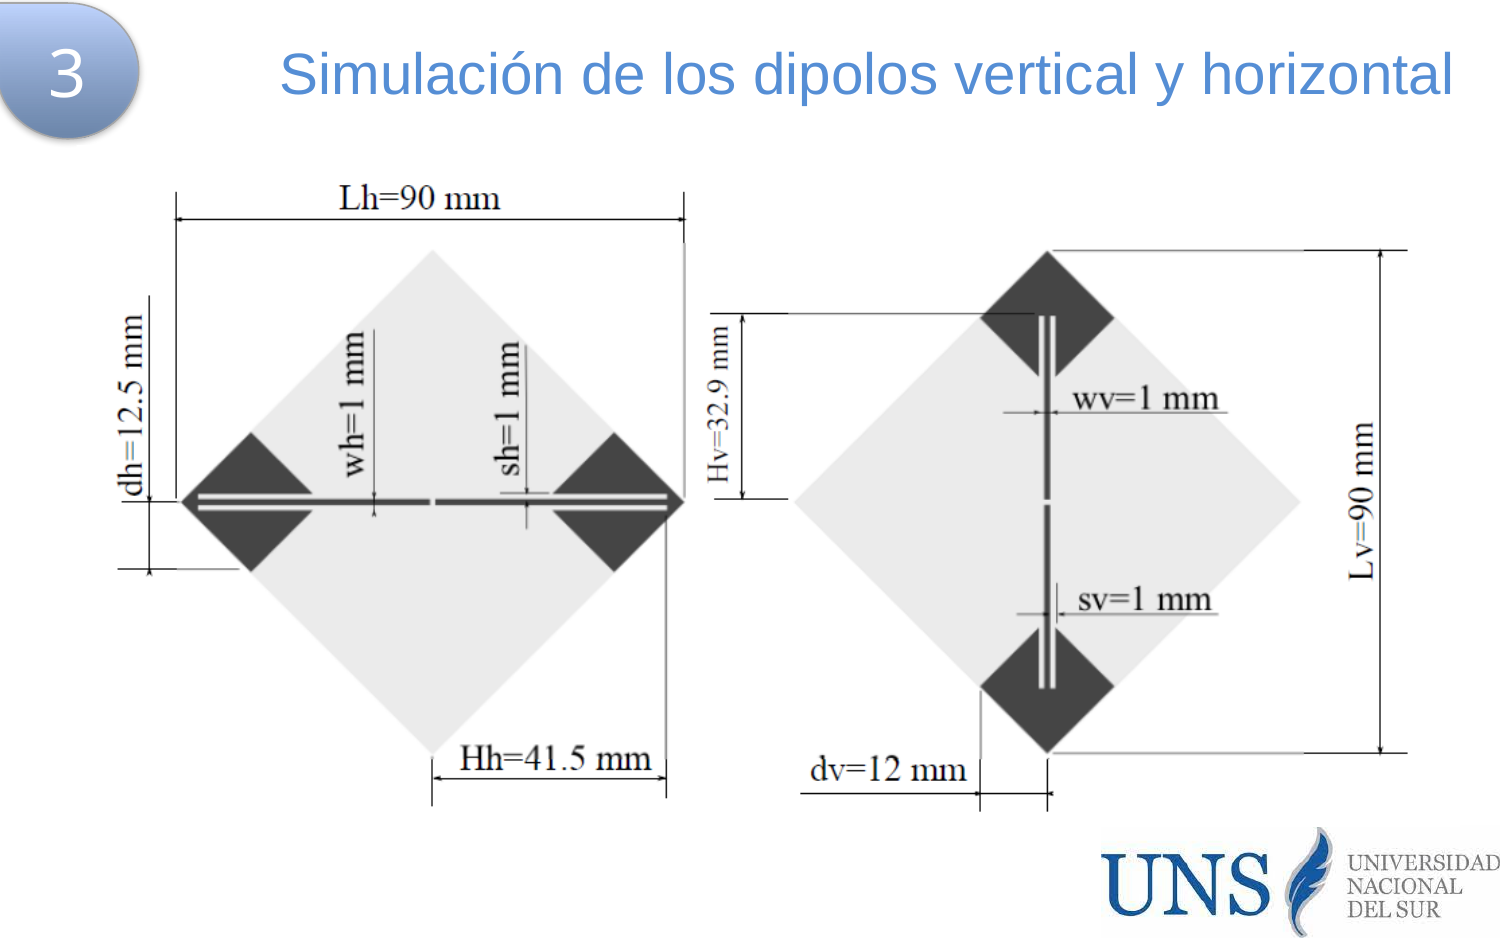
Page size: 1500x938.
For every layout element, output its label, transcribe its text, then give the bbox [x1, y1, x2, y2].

title Simulación de los dipolos vertical y horizontal [253, 16, 1483, 126]
picture [76, 145, 1500, 938]
text_box 3 [0, 2, 140, 140]
